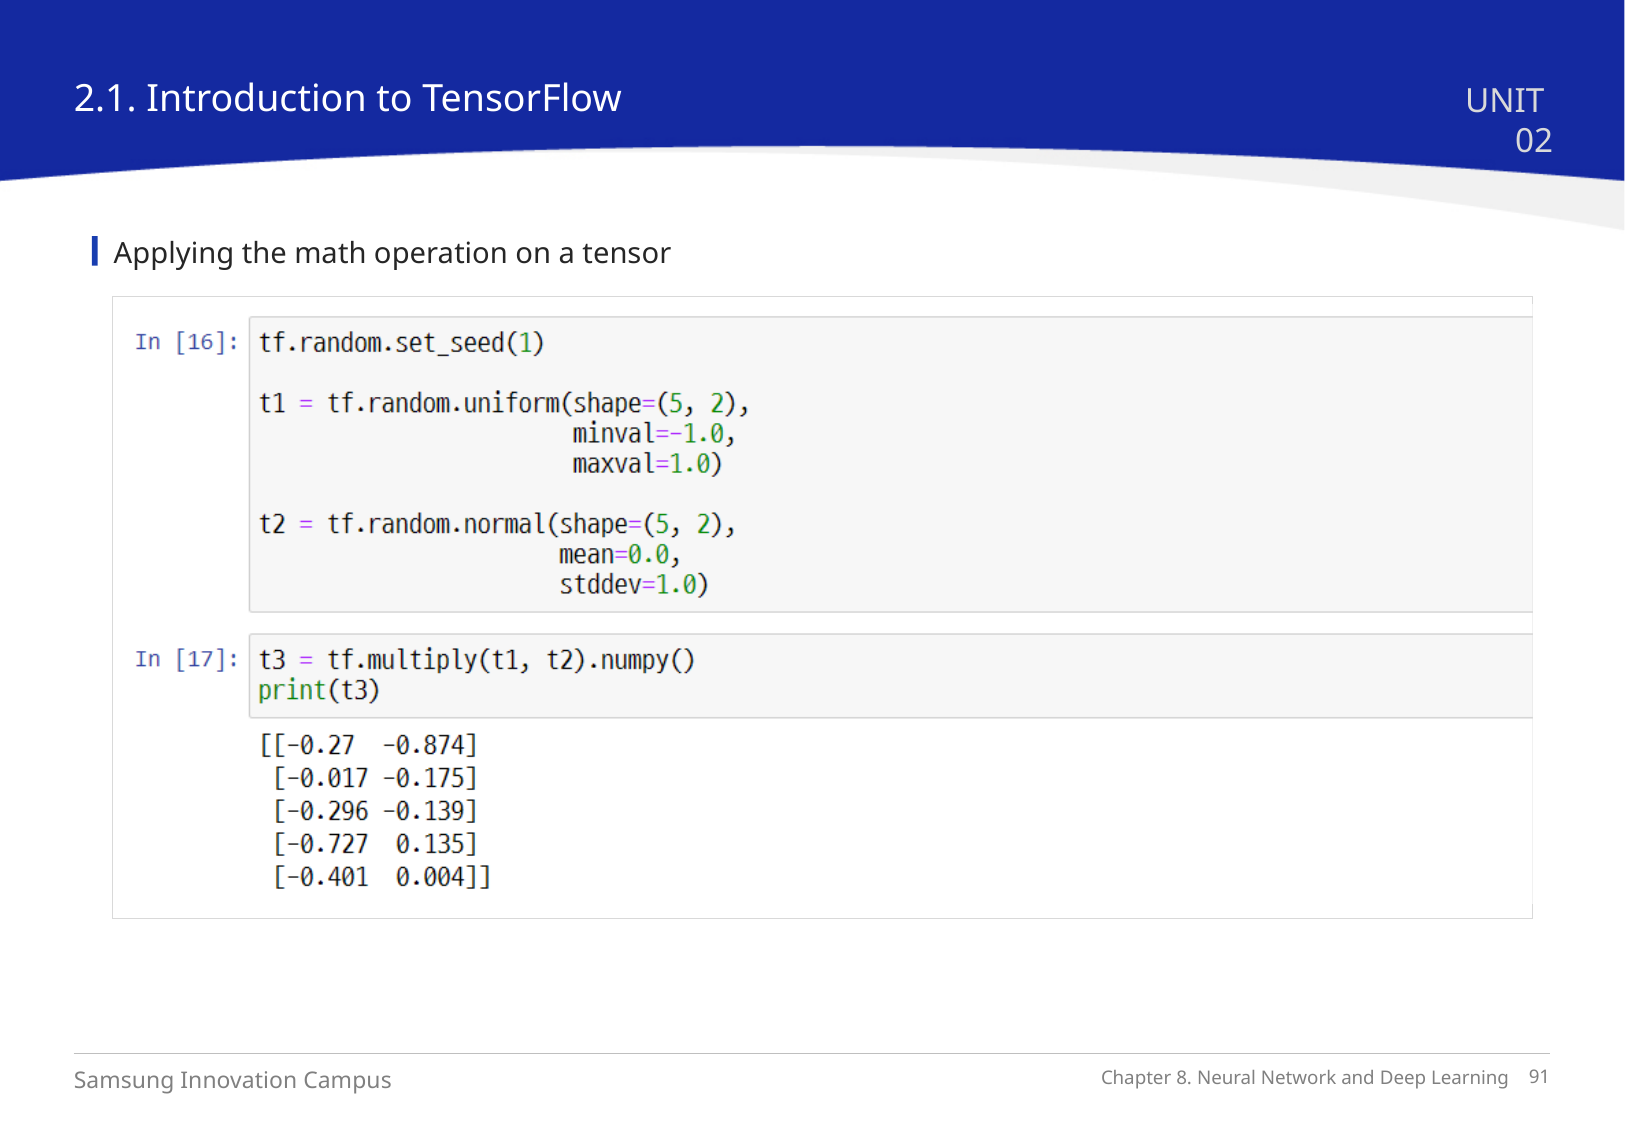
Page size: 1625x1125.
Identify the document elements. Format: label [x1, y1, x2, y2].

text_box [73, 73, 1554, 120]
picture [0, 0, 1625, 1125]
text_box [91, 222, 1533, 282]
text_box [112, 296, 1533, 919]
